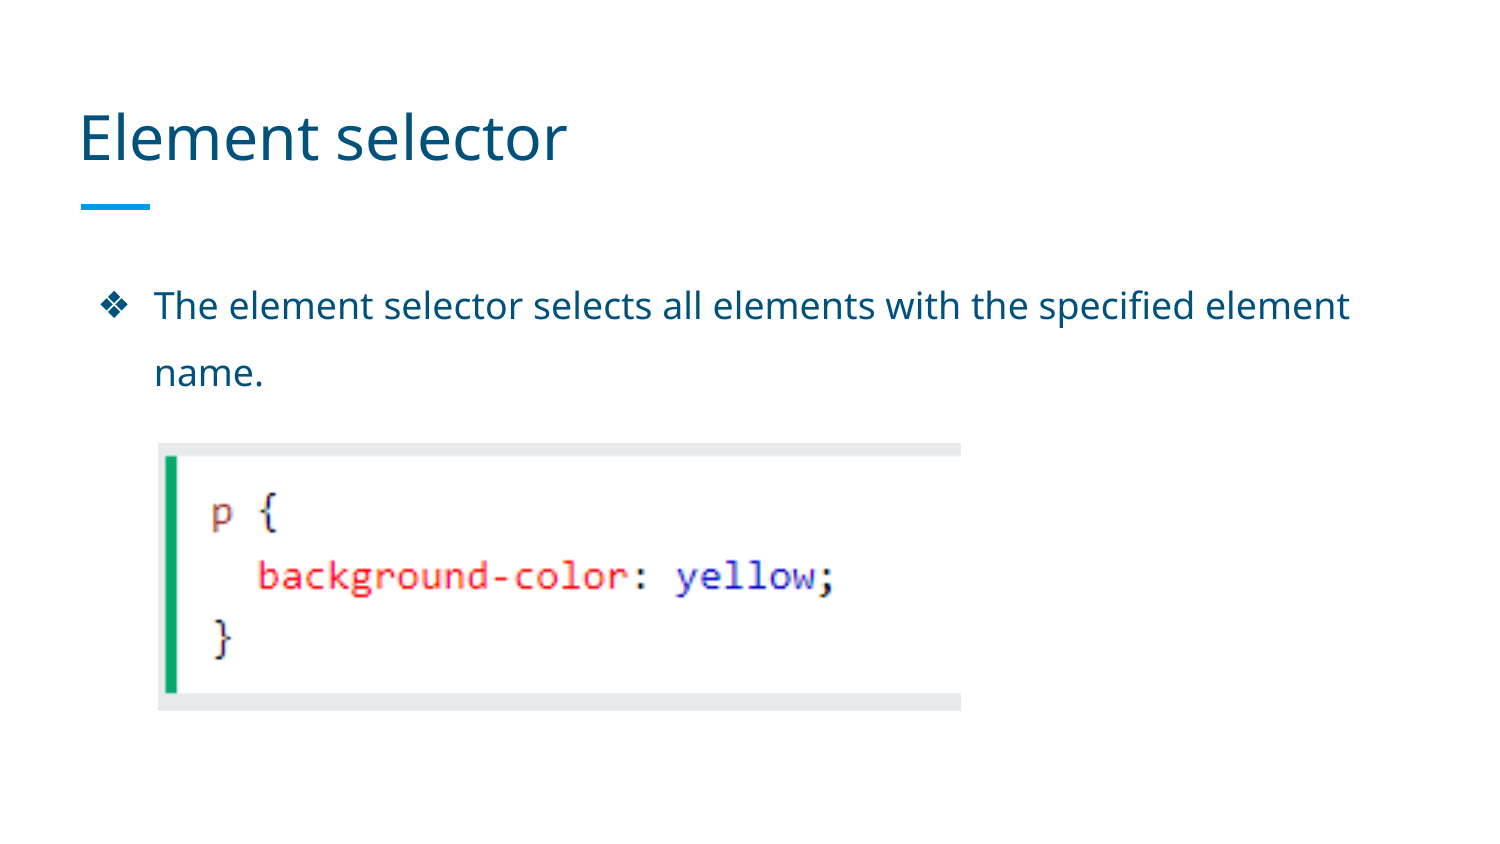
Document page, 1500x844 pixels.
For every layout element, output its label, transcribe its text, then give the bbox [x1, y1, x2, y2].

picture [157, 442, 961, 711]
title Element selector [63, 75, 1437, 188]
list The element selector selects all elements with the specified element name. [63, 244, 1437, 750]
